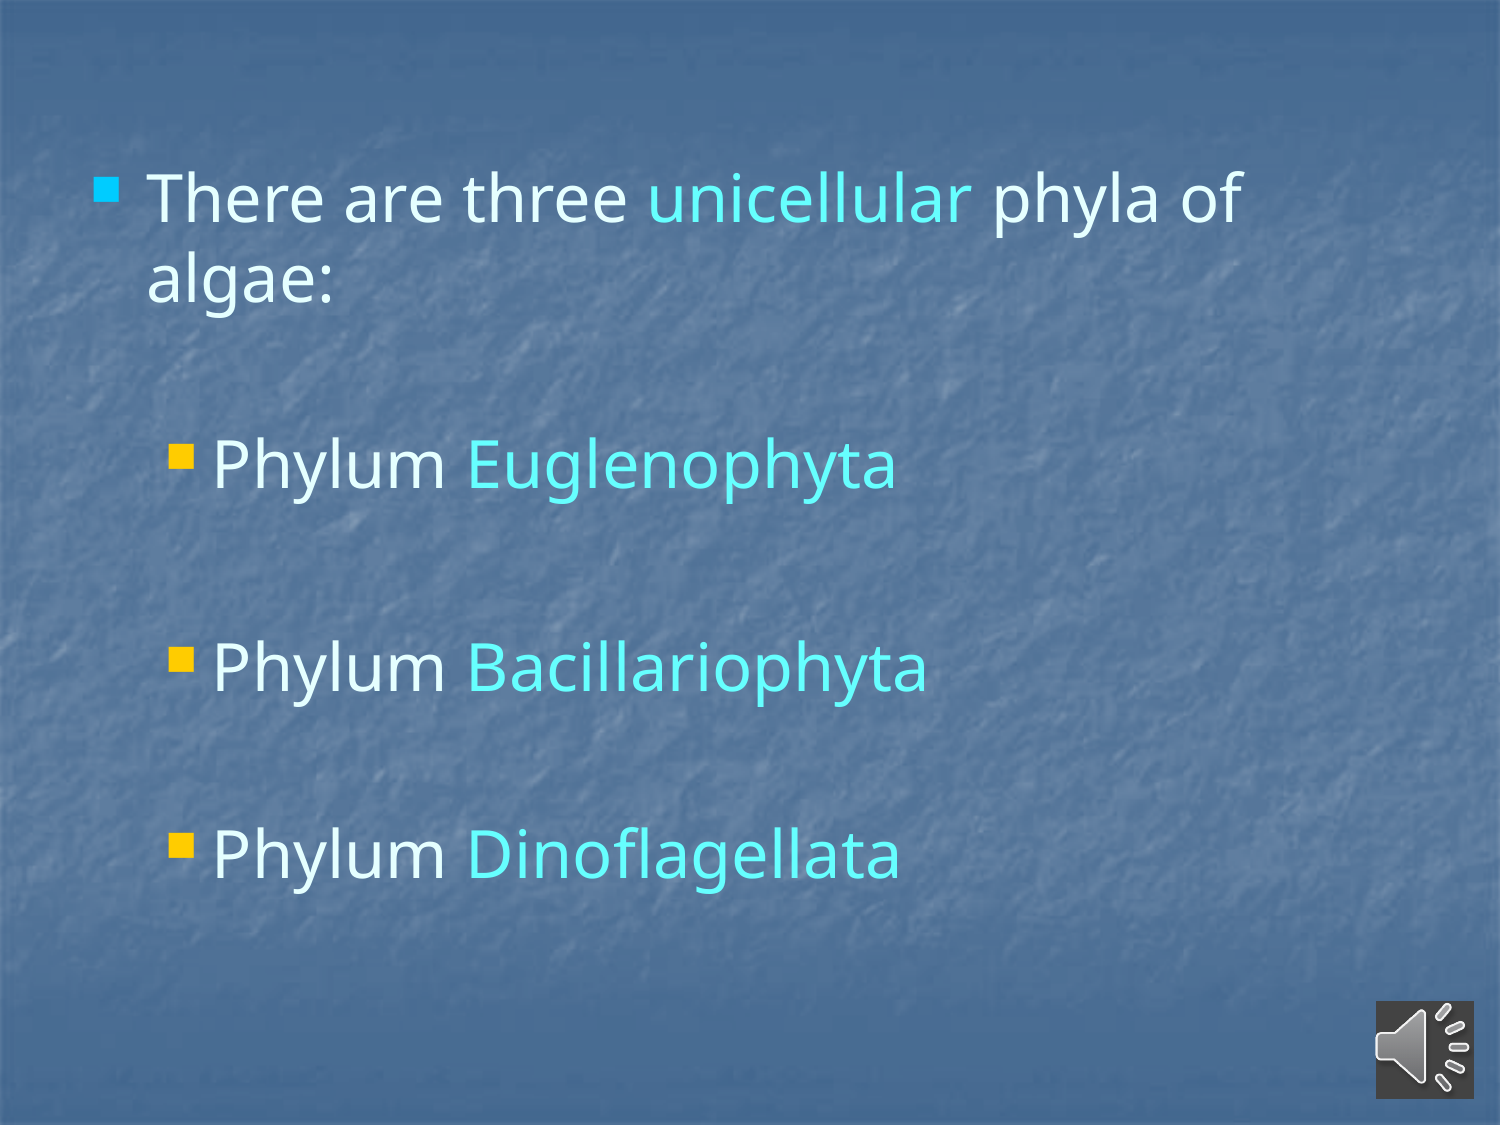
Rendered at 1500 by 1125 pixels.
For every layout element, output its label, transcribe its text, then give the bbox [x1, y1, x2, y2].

list There are three unicellular phyla of algae: Phylum Euglenophyta Phylum Bacillariophyta Phylum Dinoflagellata [74, 147, 1426, 1001]
picture [1374, 999, 1476, 1101]
